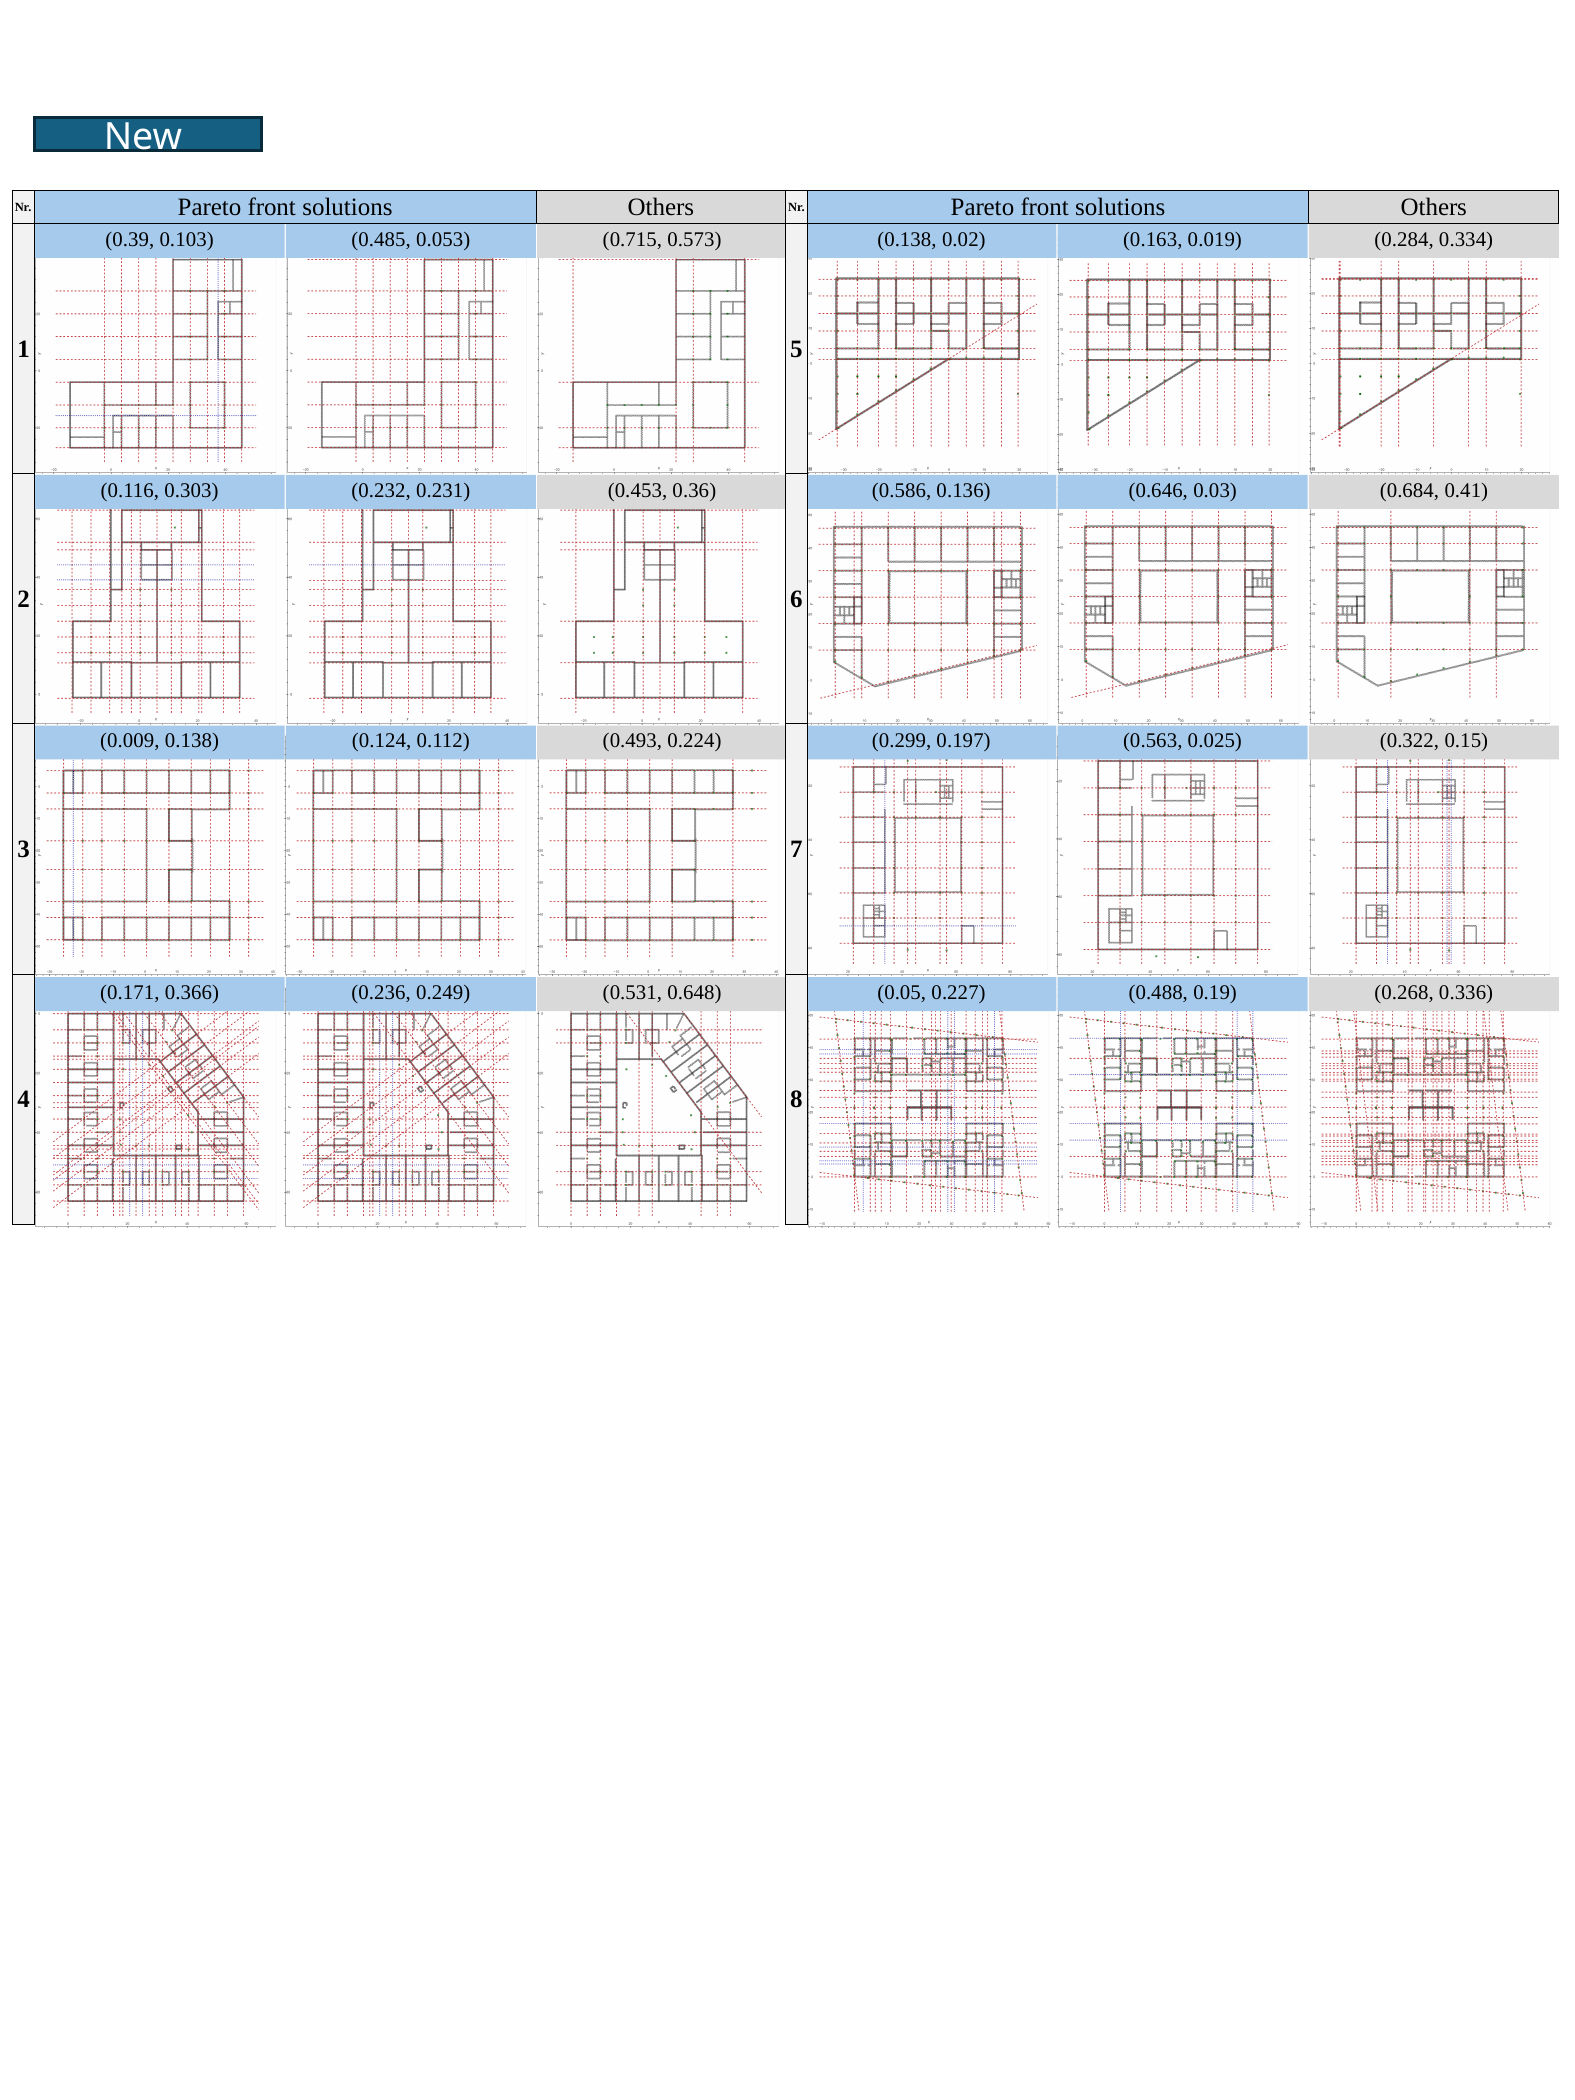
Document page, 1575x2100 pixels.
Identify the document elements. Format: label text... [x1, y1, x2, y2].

table_cell 8 [788, 1010, 807, 1224]
table_header Others [1309, 191, 1558, 223]
picture [34, 257, 788, 474]
table_cell 6 [788, 507, 805, 723]
picture [536, 758, 788, 976]
table_header Pareto front solutions [808, 191, 1308, 223]
picture [34, 1010, 535, 1228]
picture [34, 507, 788, 725]
picture [807, 1010, 1560, 1228]
text_box New [33, 116, 263, 152]
picture [34, 758, 535, 976]
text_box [34, 725, 1560, 758]
picture [805, 507, 1560, 725]
picture [536, 1010, 788, 1228]
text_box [34, 223, 1560, 257]
table_header Pareto front solutions [35, 191, 536, 223]
table_header Nr. [786, 191, 807, 223]
picture [805, 257, 1560, 474]
table_header Nr. [13, 191, 34, 223]
table_header 1 [13, 224, 34, 473]
picture [1308, 758, 1560, 976]
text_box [34, 976, 1560, 1010]
table_cell 3 [13, 724, 34, 974]
table_header Others [537, 191, 785, 223]
table_cell 2 [13, 474, 34, 723]
table_cell 4 [13, 975, 34, 1224]
table_header 5 [788, 257, 805, 473]
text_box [34, 474, 1560, 507]
table_cell 7 [788, 758, 805, 974]
picture [805, 758, 1307, 976]
